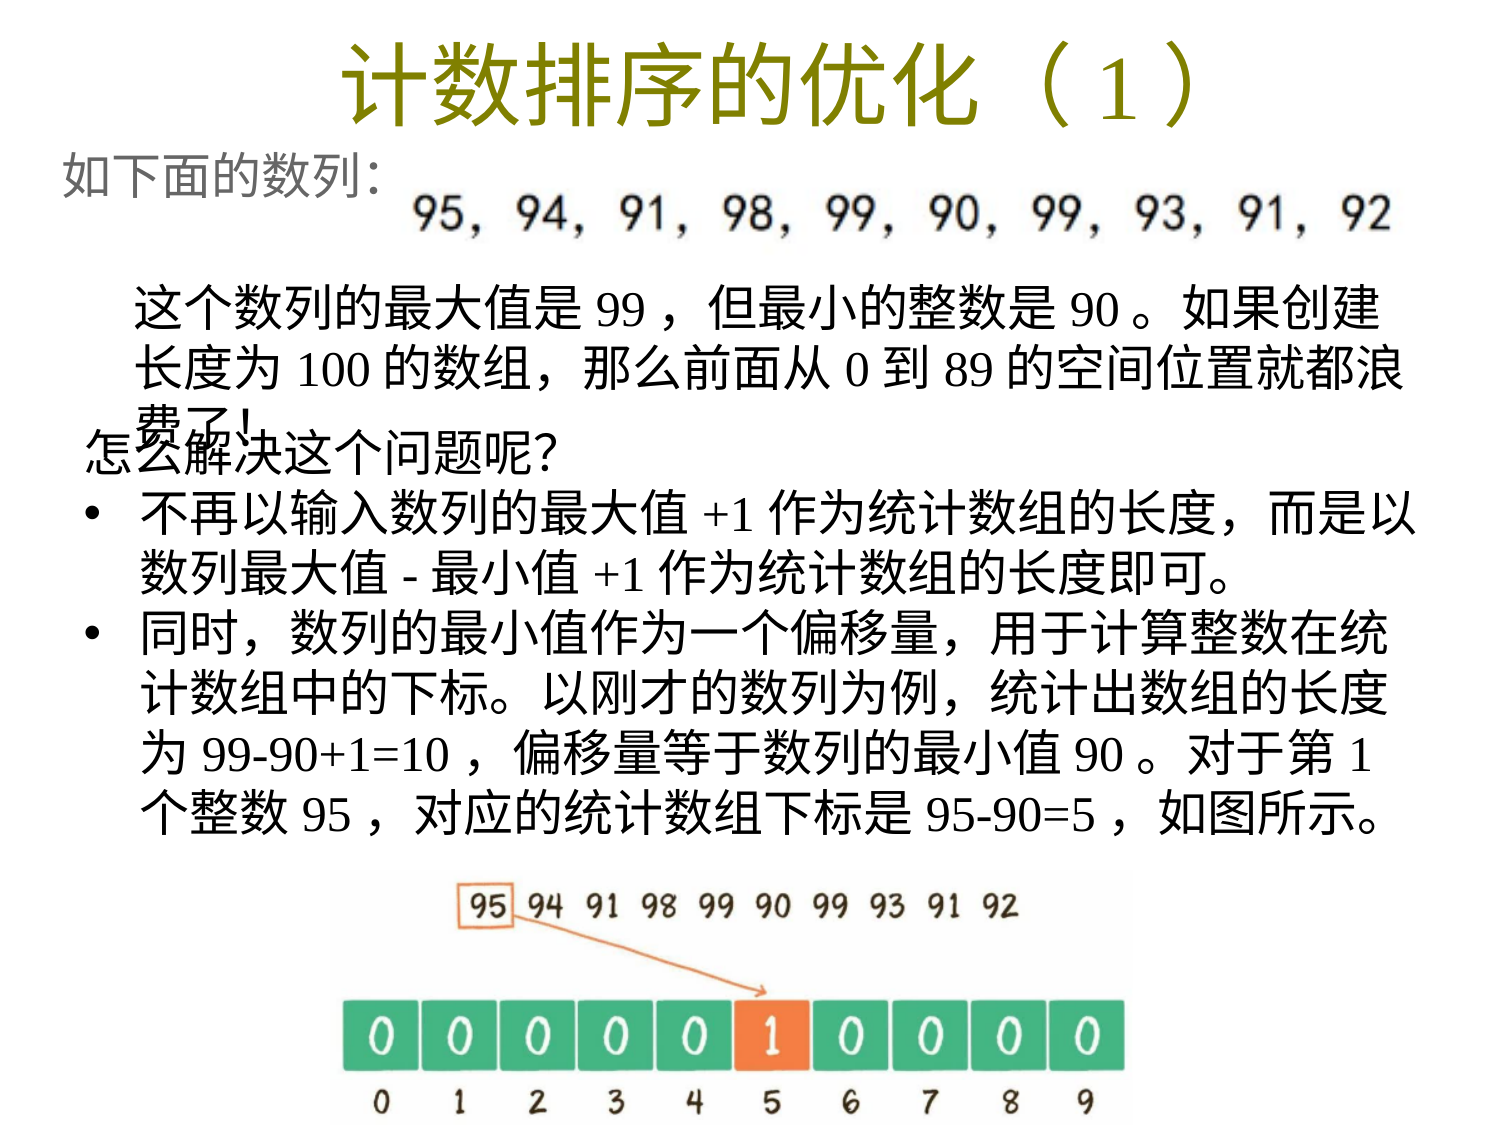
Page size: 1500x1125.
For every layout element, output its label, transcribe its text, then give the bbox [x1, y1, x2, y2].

text_box 怎么解决这个问题呢？ 不再以输入数列的最大值+1作为统计数组的长度，而是以数列最大值-最小值+1作为统计数组的长度即可。 同时，数列的最小值作为一个偏移量，用于计算整数在统计数组中的下标。以刚才的数列为例，统计出数组的长度为99-90+1=10，偏移量等于数列的最小值90。对于第1个整数95，对应的统计数组下标是95-90=5，如图所示。 [68, 414, 1438, 850]
picture [288, 862, 1156, 1125]
title 计数排序的优化（1） [159, 40, 1435, 125]
text_box 如下面的数列： [46, 137, 797, 212]
text_box 这个数列的最大值是99，但最小的整数是90。如果创建长度为100的数组，那么前面从0到89的空间位置就都浪费了！ [119, 269, 1435, 414]
picture [388, 163, 1454, 270]
